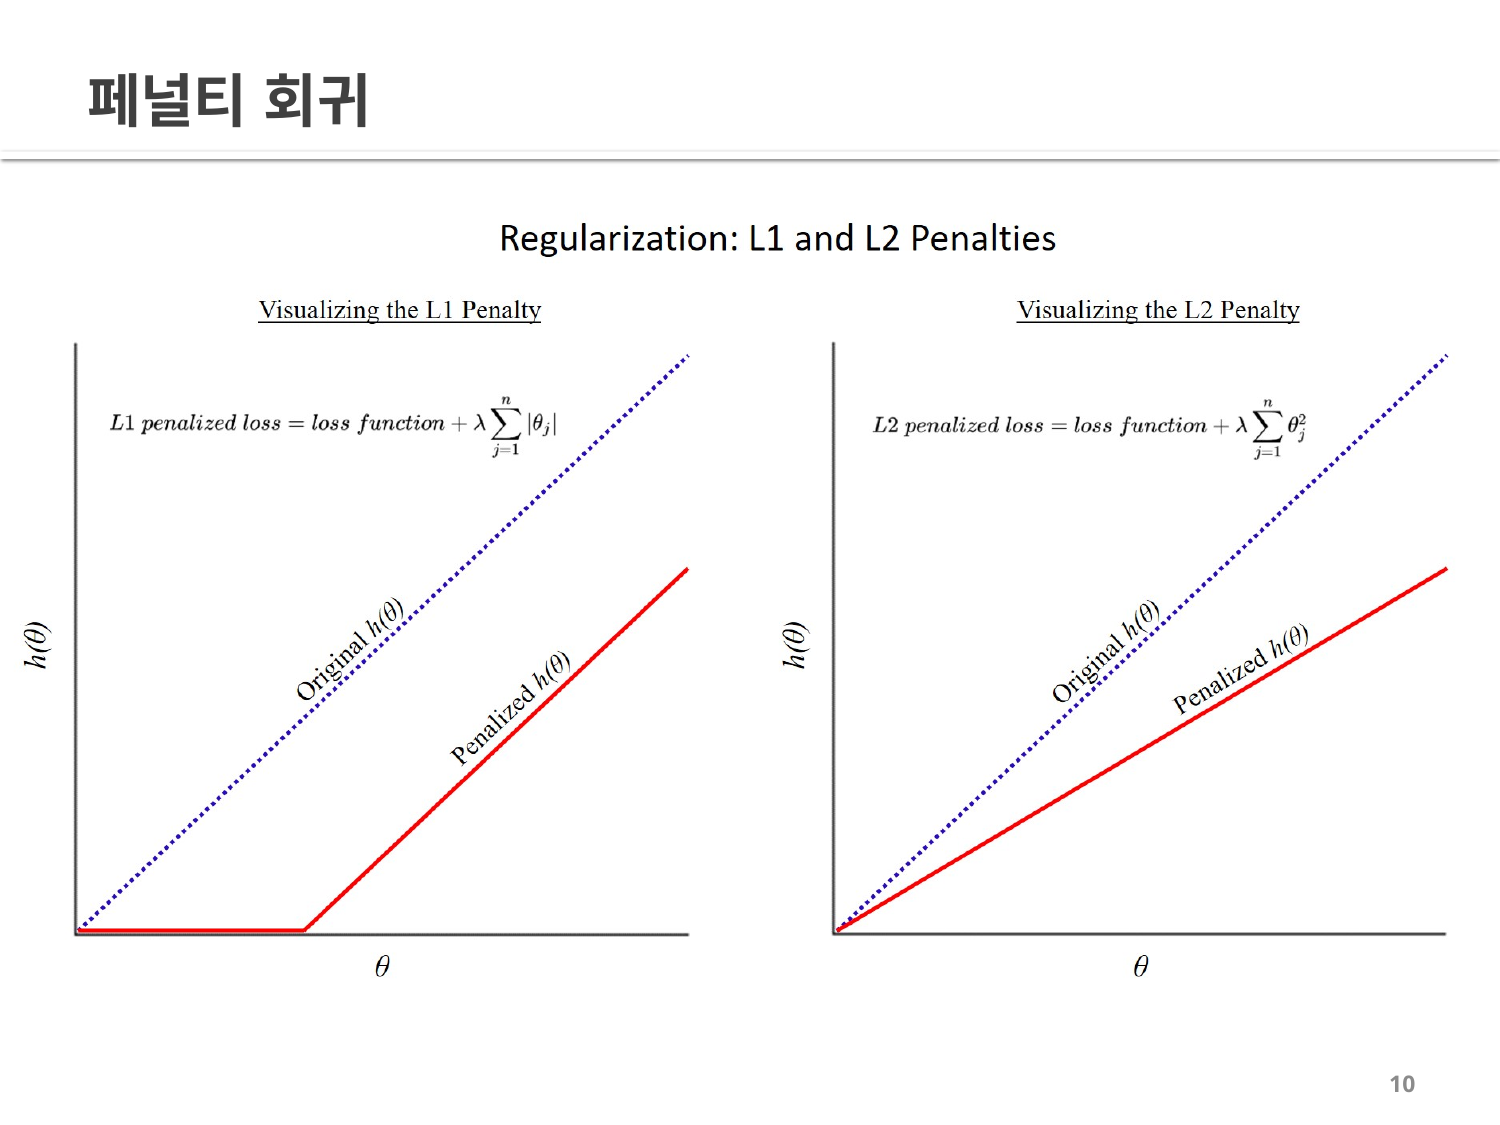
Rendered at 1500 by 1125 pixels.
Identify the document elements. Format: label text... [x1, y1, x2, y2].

slide_number 10 [1093, 1067, 1431, 1103]
picture [0, 160, 1500, 167]
title 페널티 회귀 [72, 22, 1431, 144]
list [4, 199, 1496, 1000]
